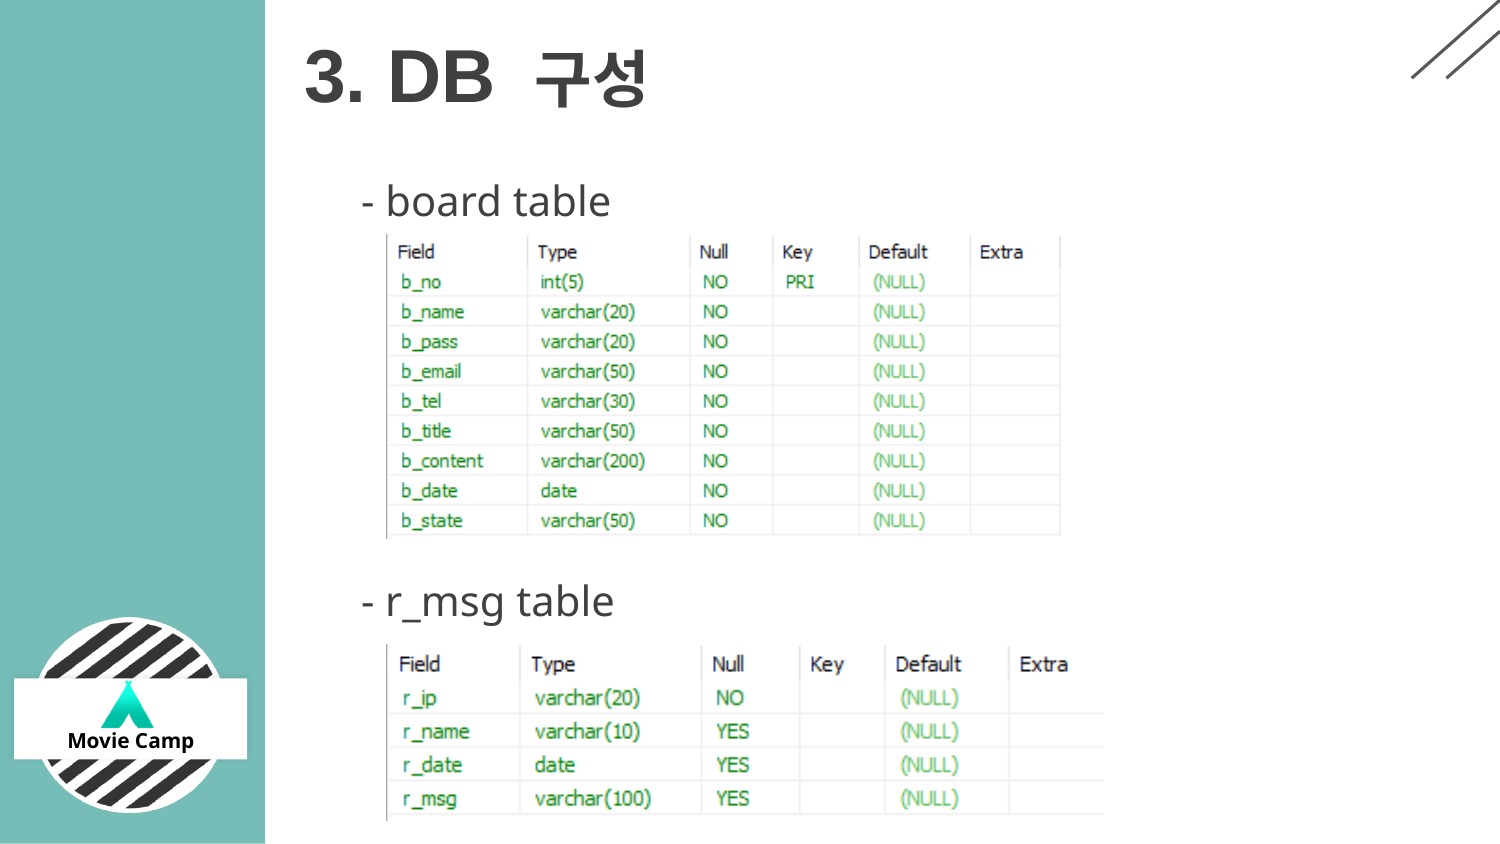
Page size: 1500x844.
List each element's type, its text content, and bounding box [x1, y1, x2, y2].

title 3. DB 구성 [289, 0, 1500, 146]
picture [31, 617, 227, 678]
list - board table [346, 161, 1459, 238]
picture [98, 679, 155, 729]
picture [386, 644, 1103, 821]
picture [31, 760, 227, 813]
picture [386, 234, 1061, 540]
text_box Movie Camp [15, 720, 247, 760]
text_box - r_msg table [346, 562, 1459, 638]
